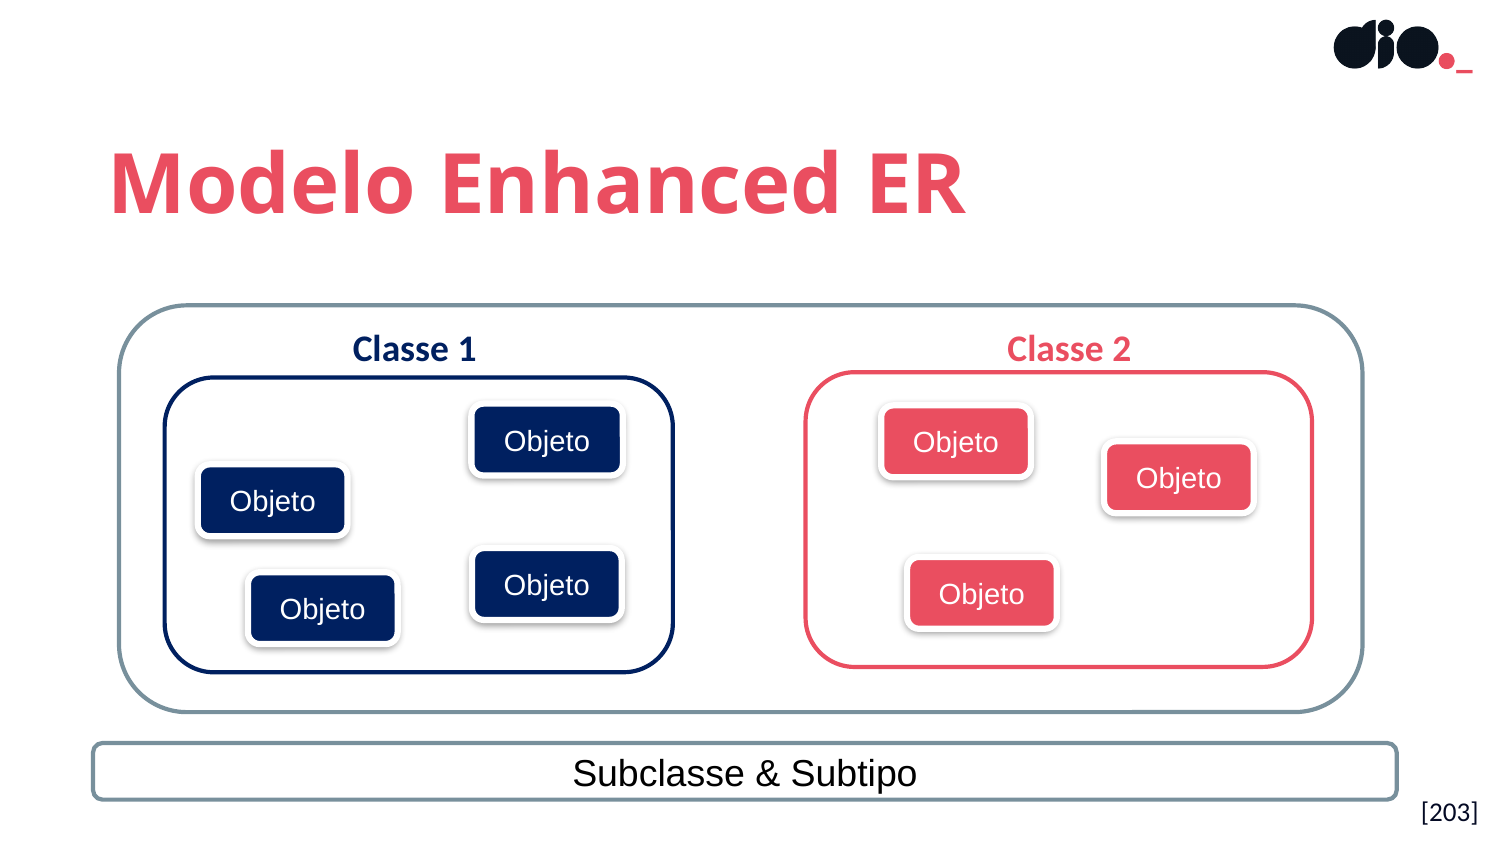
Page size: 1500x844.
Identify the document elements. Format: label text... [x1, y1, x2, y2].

text_box [116, 303, 1365, 715]
text_box Modelo Enhanced ER [92, 104, 1408, 237]
text_box [803, 370, 1315, 670]
text_box Classe 2 [901, 316, 1237, 377]
picture [1333, 19, 1473, 74]
text_box Subclasse & Subtipo [90, 740, 1399, 802]
text_box Classe 1 [247, 316, 583, 377]
text_box [52, 237, 1435, 644]
text_box [162, 375, 675, 675]
slide_number [203] [1403, 779, 1494, 844]
